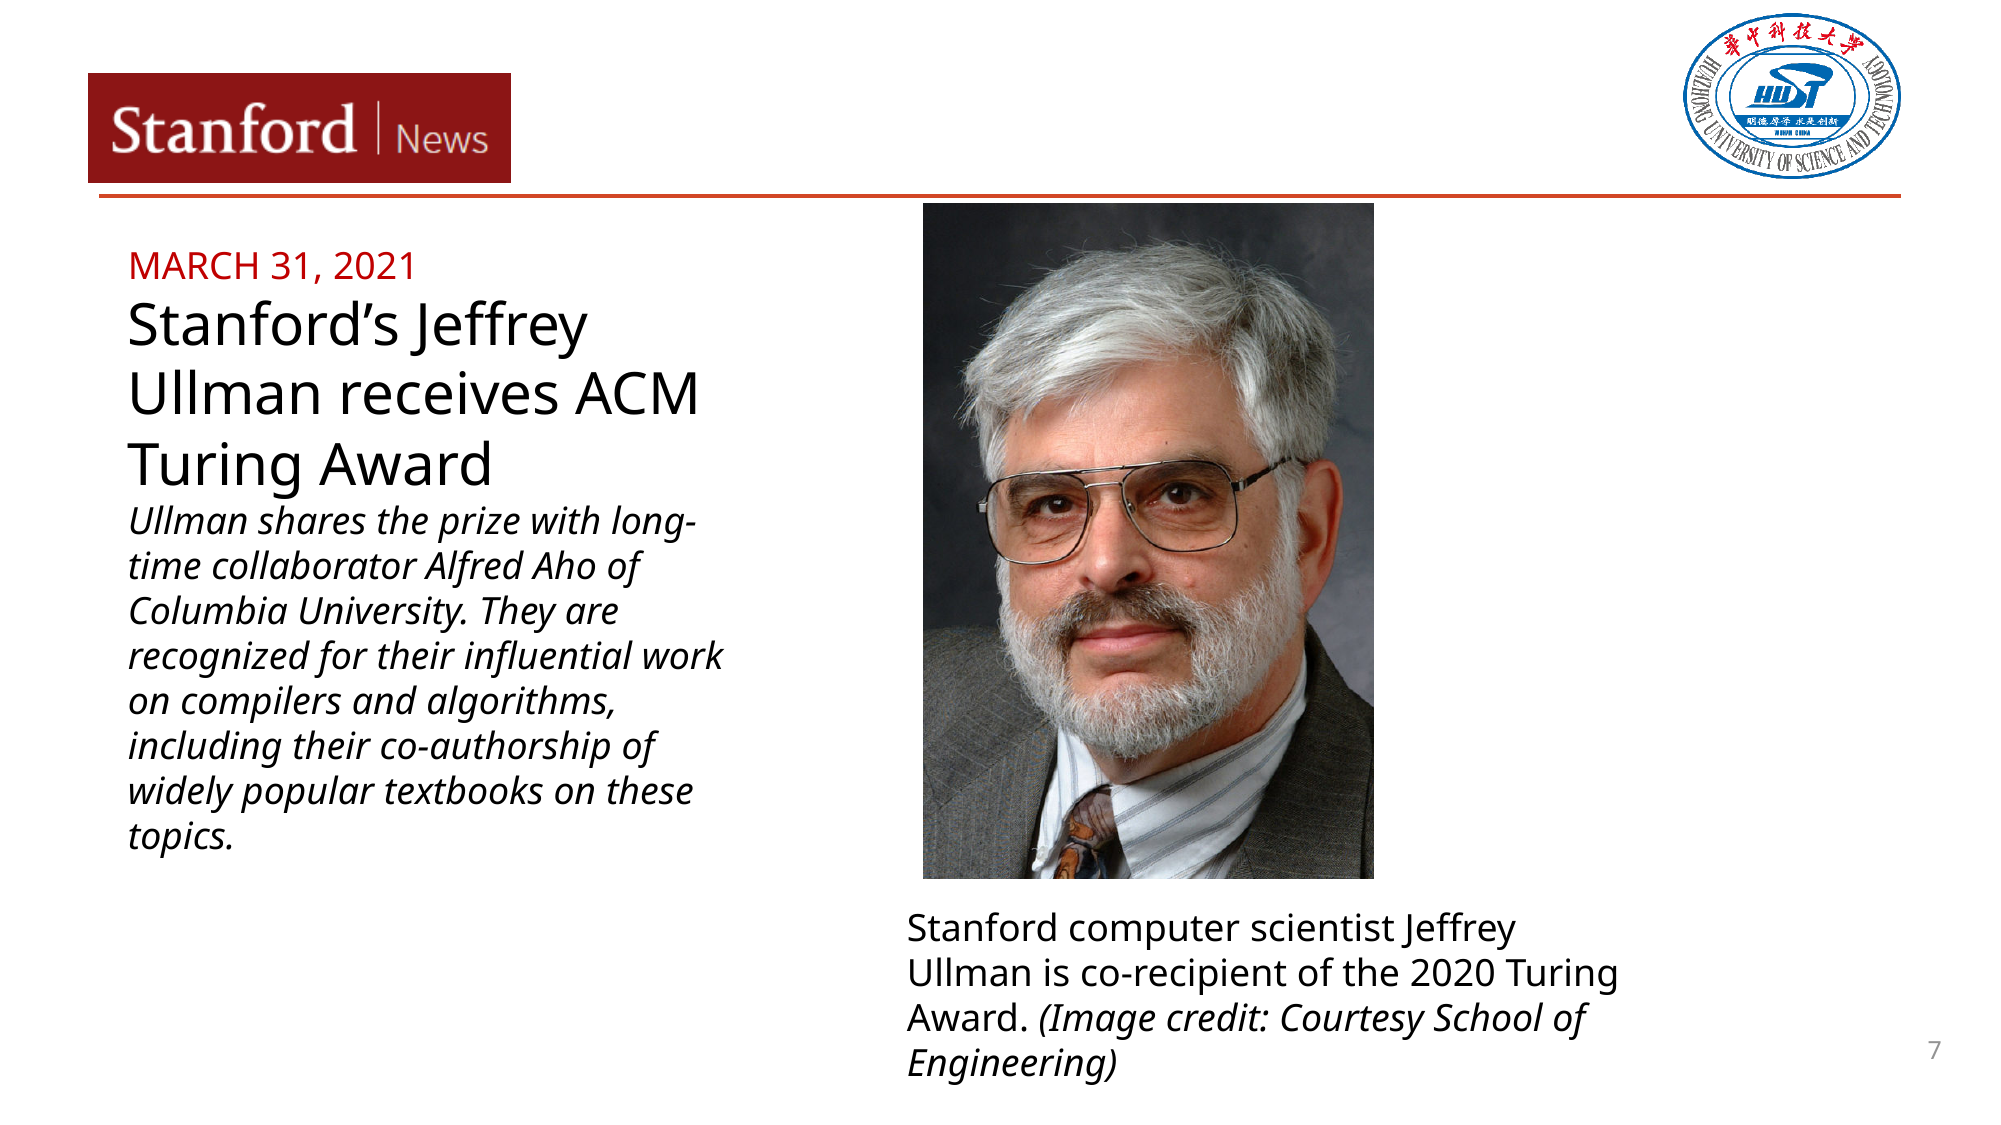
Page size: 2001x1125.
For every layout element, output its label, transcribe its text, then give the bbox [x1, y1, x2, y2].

picture [1683, 13, 1901, 179]
text_box MARCH 31, 2021 Stanford’s Jeffrey Ullman receives ACM Turing Award Ullman shares the prize with long-time collaborator Alfred Aho of Columbia University. They are recognized for their influential work on compilers and algorithms, including their co-authorship of widely popular textbooks on these topics. [113, 234, 772, 864]
picture [88, 73, 511, 183]
text_box Stanford computer scientist Jeffrey Ullman is co-recipient of the 2020 Turing Award. (Image credit: Courtesy School of Engineering) [892, 896, 1642, 1091]
slide_number 7 [1373, 1036, 1957, 1097]
picture [923, 203, 1374, 879]
